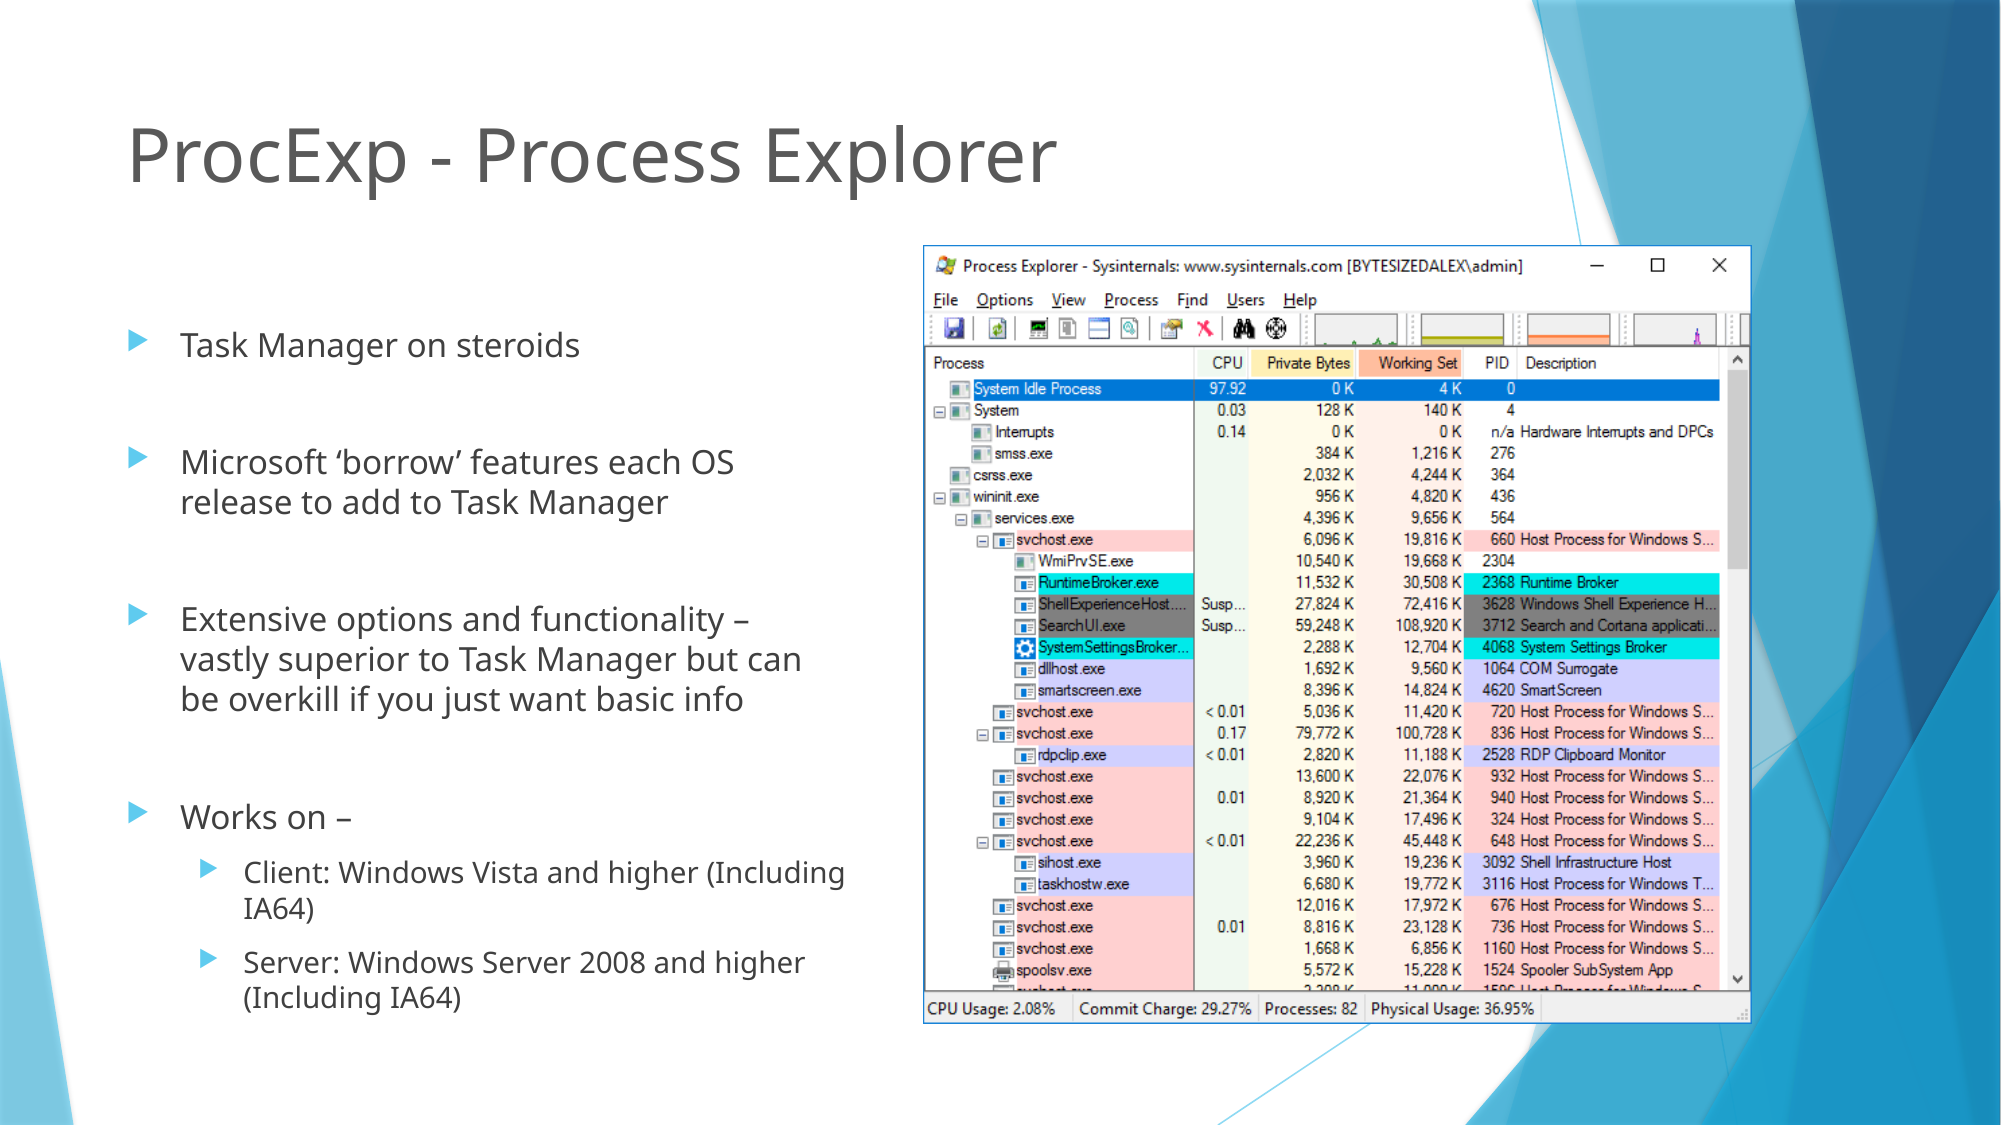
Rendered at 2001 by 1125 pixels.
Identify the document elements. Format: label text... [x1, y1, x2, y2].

list Task Manager on steroids Microsoft ‘borrow’ features each OS release to add to Task Manager Extensive options and functionality – vastly superior to Task Manager but can be overkill if you just want basic info Works on – Client: Windows Vista and higher (Including IA64) Server: Windows Server 2008 and higher (Including IA64) [111, 316, 863, 1024]
picture [923, 245, 1752, 1025]
title ProcExp - Process Explorer [111, 99, 1522, 317]
